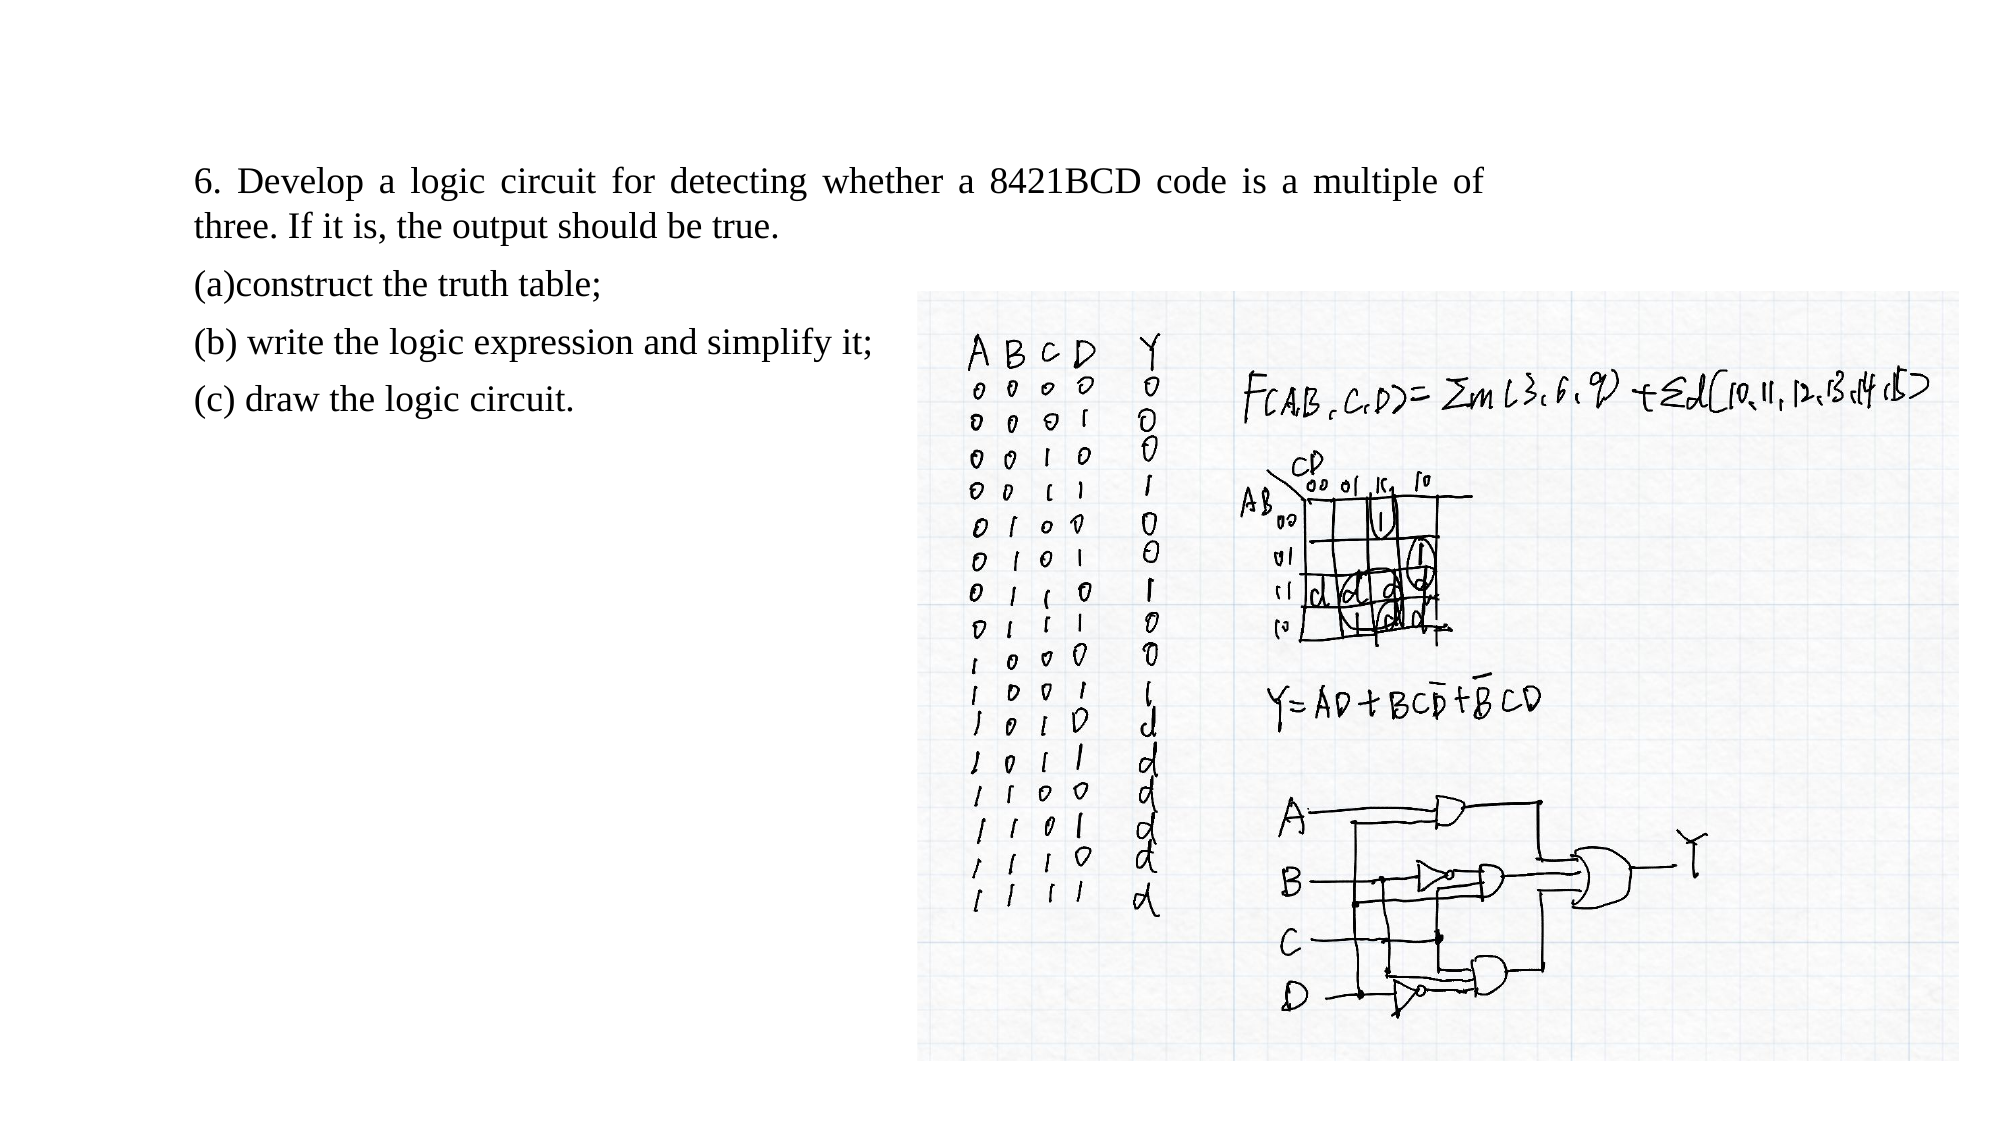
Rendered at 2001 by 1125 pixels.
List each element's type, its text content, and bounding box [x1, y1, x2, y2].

picture [917, 291, 1960, 1061]
text_box 6. Develop a logic circuit for detecting whether a 8421BCD code is a multiple of three. If it is, the output should be true. (a)construct the truth table; (b) write the logic expression and simplify it; (c) draw the logic circuit. [179, 149, 1502, 427]
